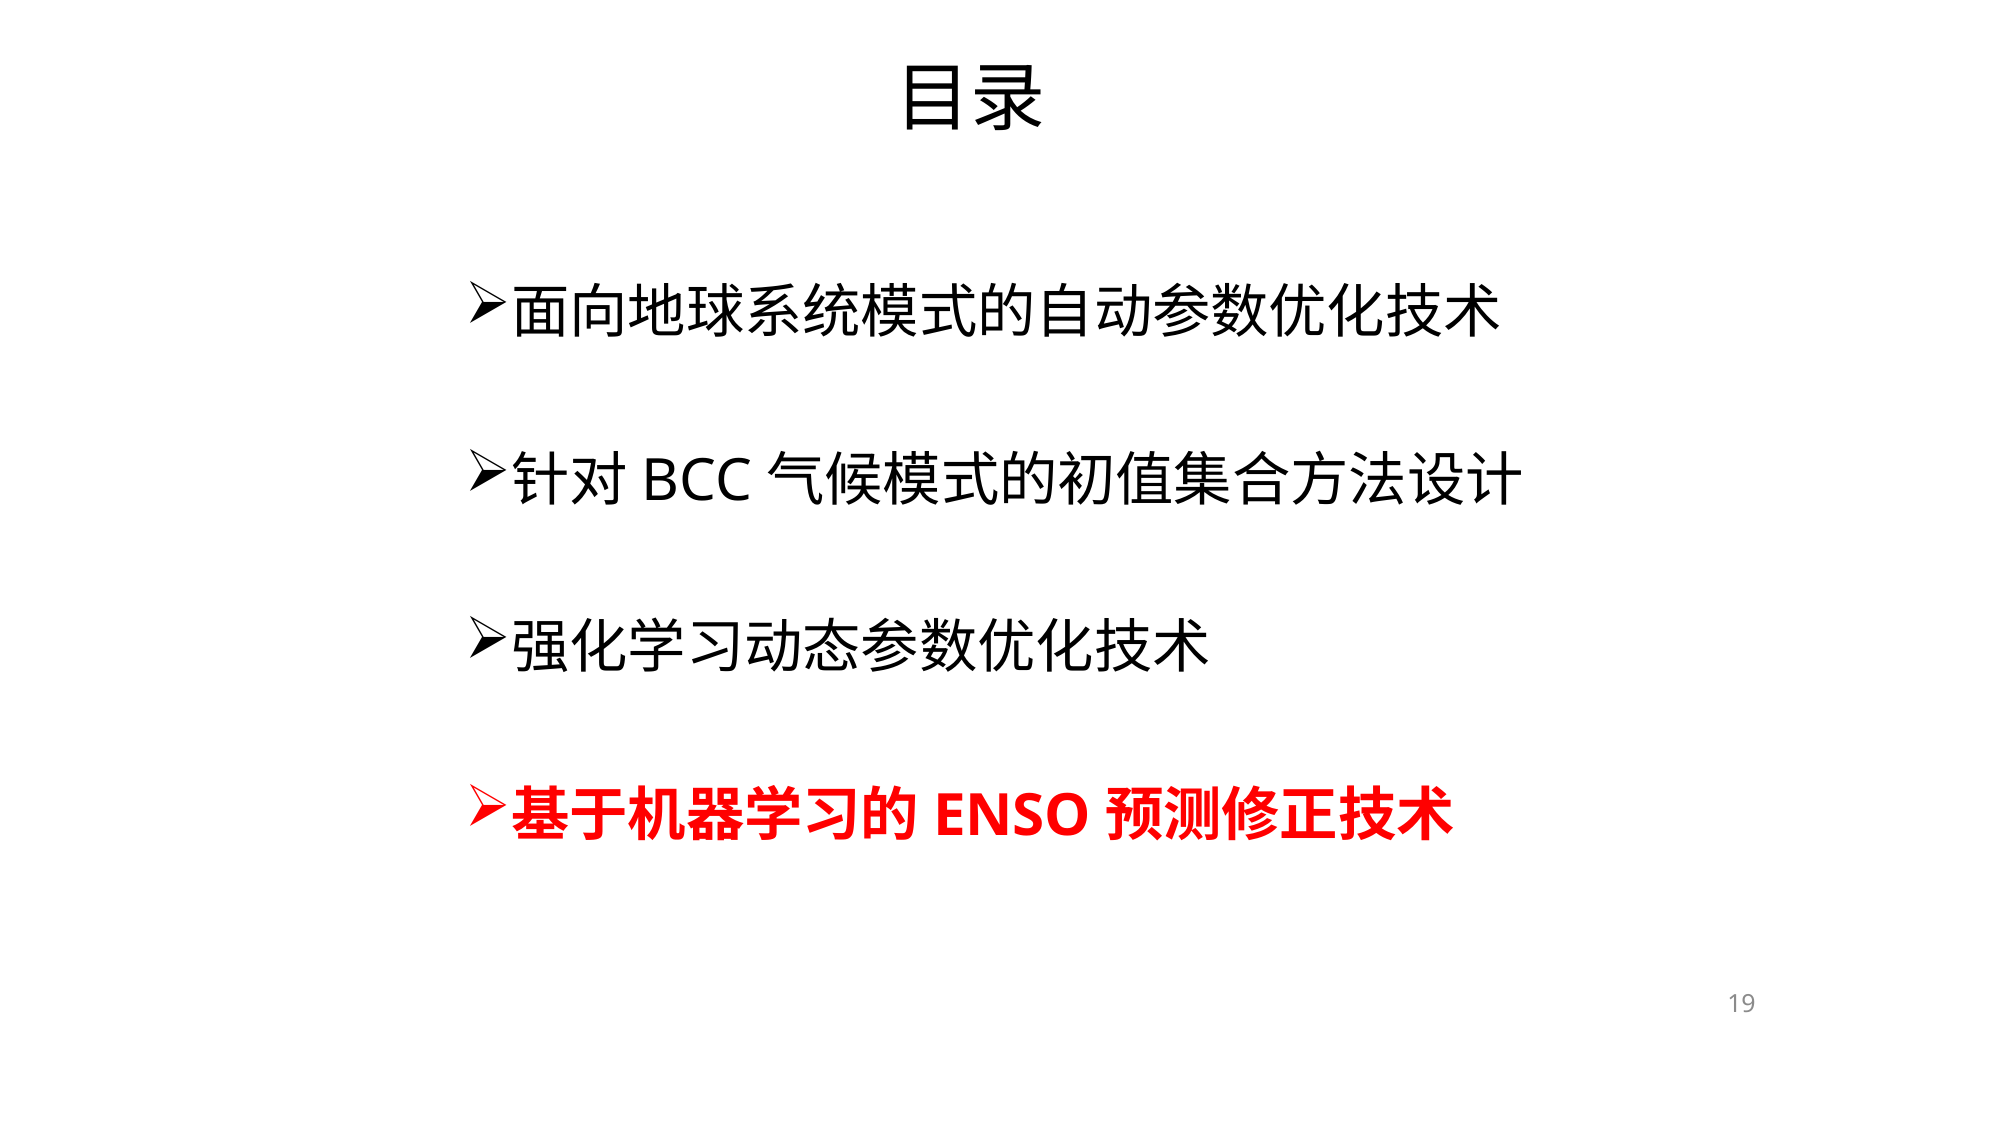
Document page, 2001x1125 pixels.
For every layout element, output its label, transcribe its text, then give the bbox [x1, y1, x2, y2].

slide_number 19 [1320, 974, 1771, 1035]
text_box 目录 [709, 41, 1232, 175]
list 面向地球系统模式的自动参数优化技术 针对BCC气候模式的初值集合方法设计 强化学习动态参数优化技术 基于机器学习的ENSO预测修正技术 [450, 274, 1692, 690]
